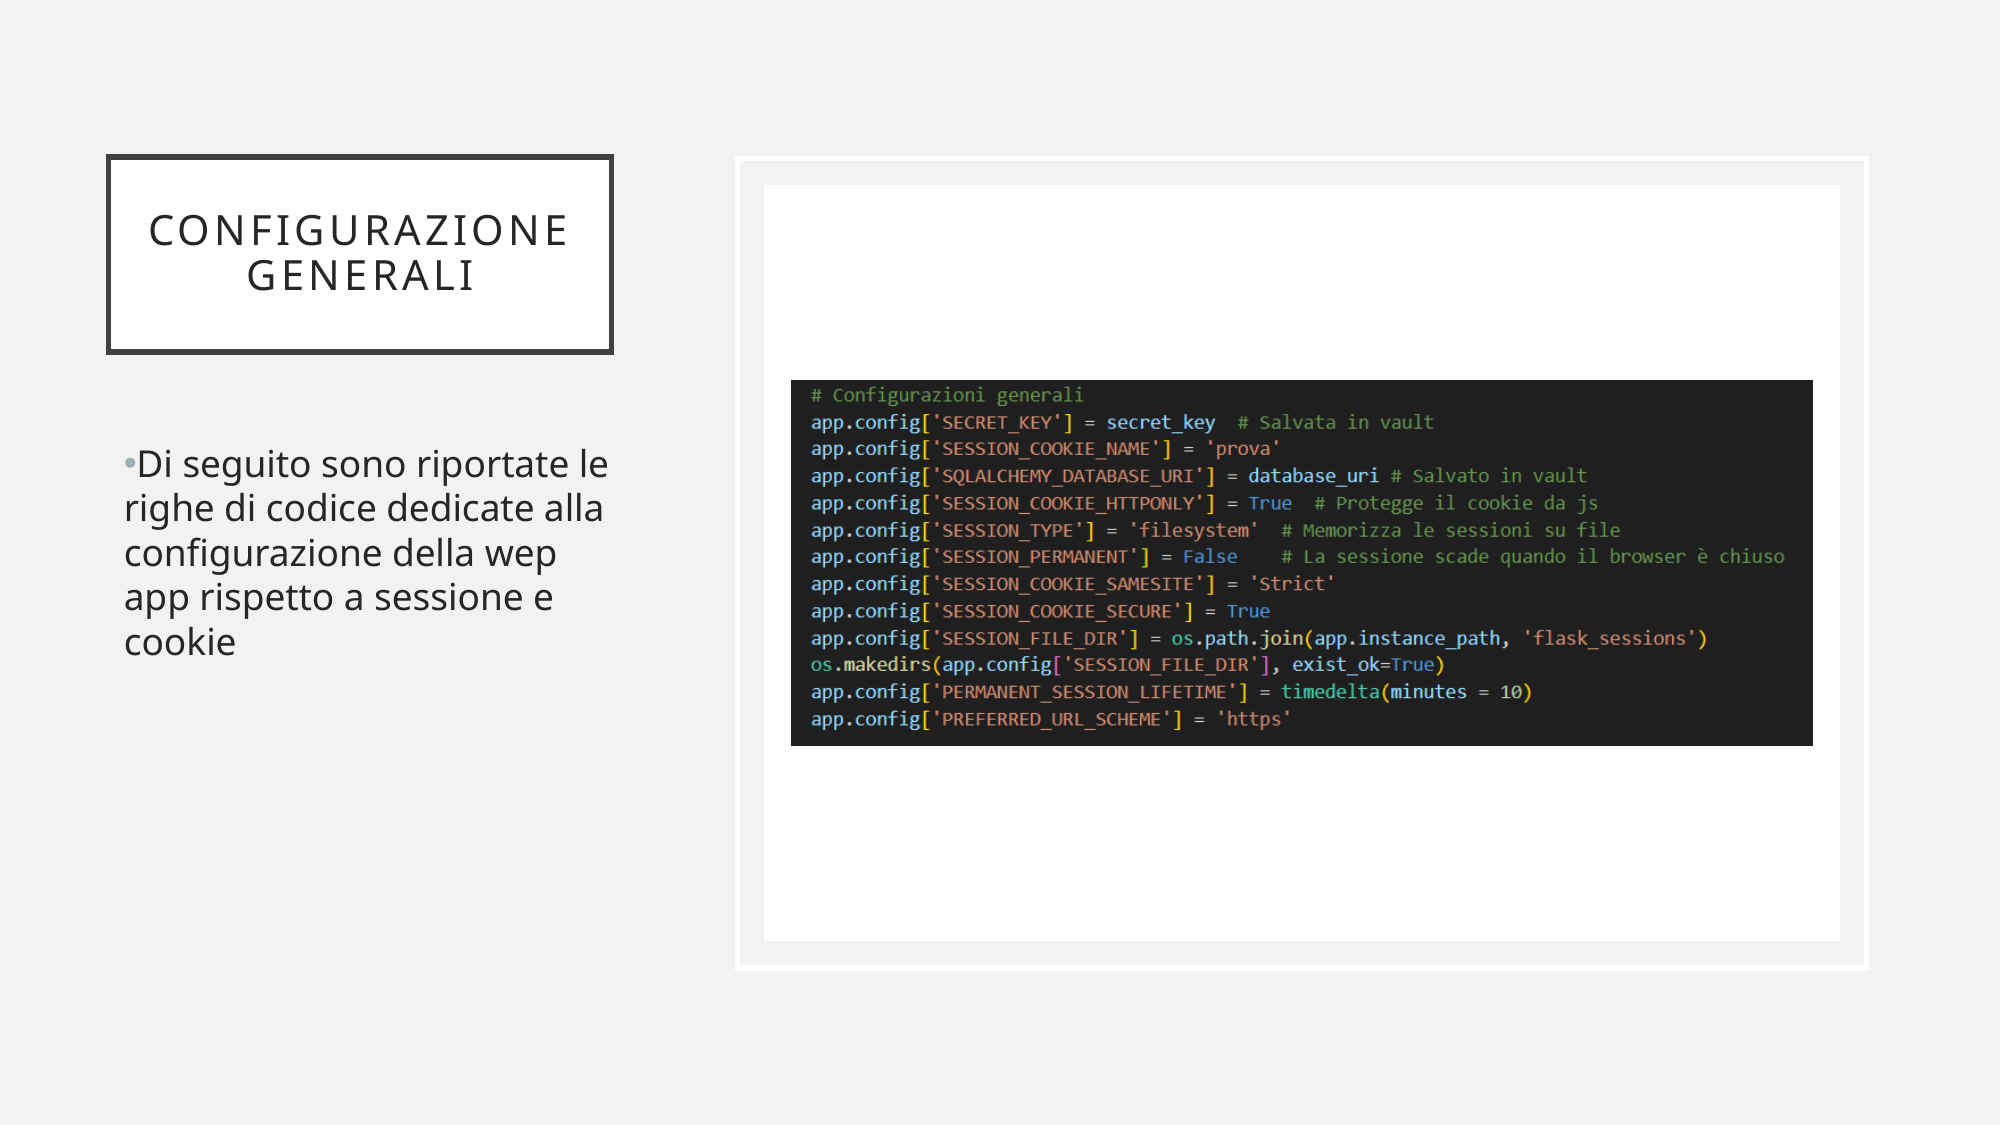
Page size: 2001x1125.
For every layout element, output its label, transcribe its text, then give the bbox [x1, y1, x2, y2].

title Configurazione generali [106, 154, 614, 355]
list Di seguito sono riportate le righe di codice dedicate alla configurazione della wep app rispetto a sessione e cookie [108, 432, 635, 671]
text_box [736, 157, 1868, 969]
picture [791, 380, 1813, 746]
text_box [763, 184, 1841, 942]
